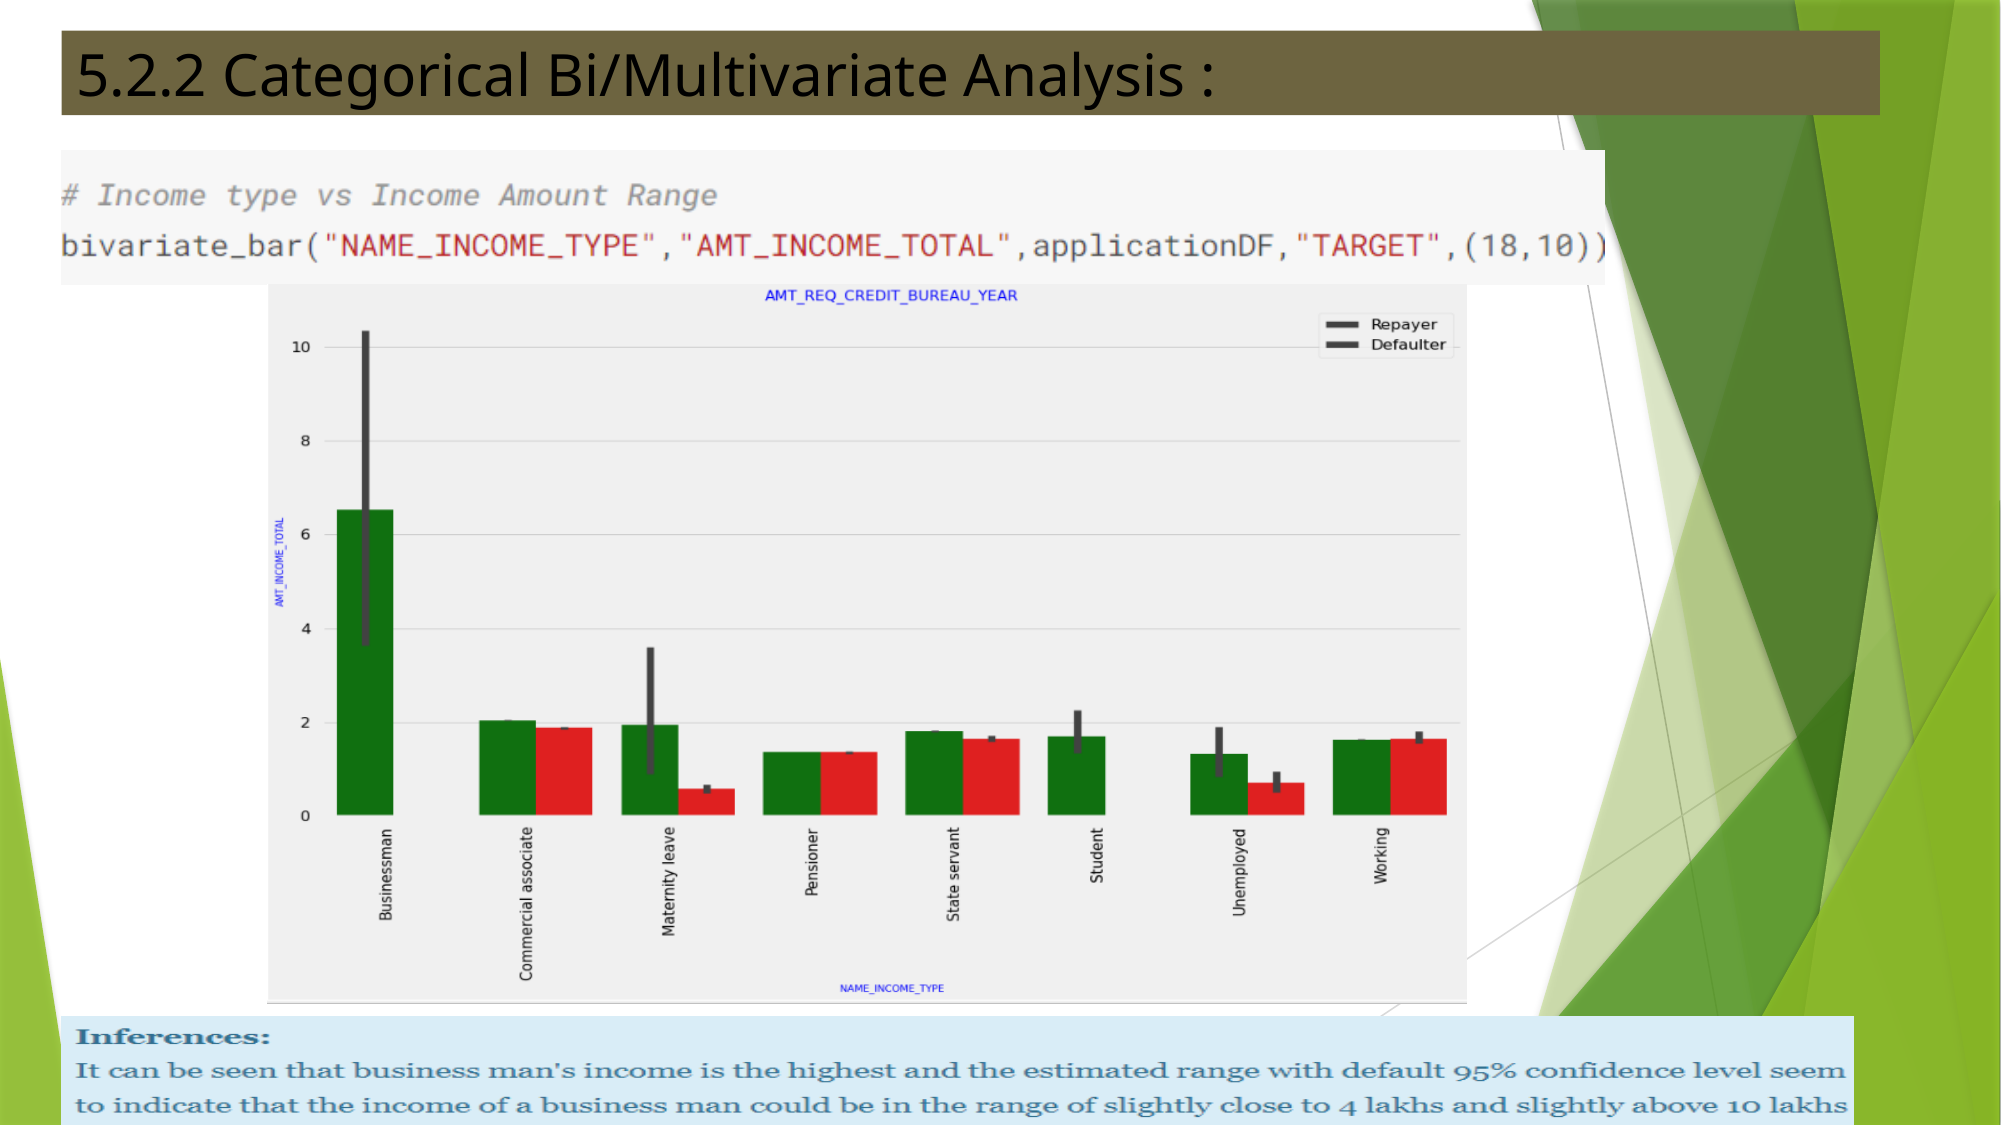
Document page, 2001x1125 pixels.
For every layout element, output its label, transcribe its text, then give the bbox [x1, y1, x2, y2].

picture [61, 1016, 1854, 1125]
text_box 5.2.2 Categorical Bi/Multivariate Analysis : [61, 30, 1880, 116]
picture [61, 150, 1606, 1004]
